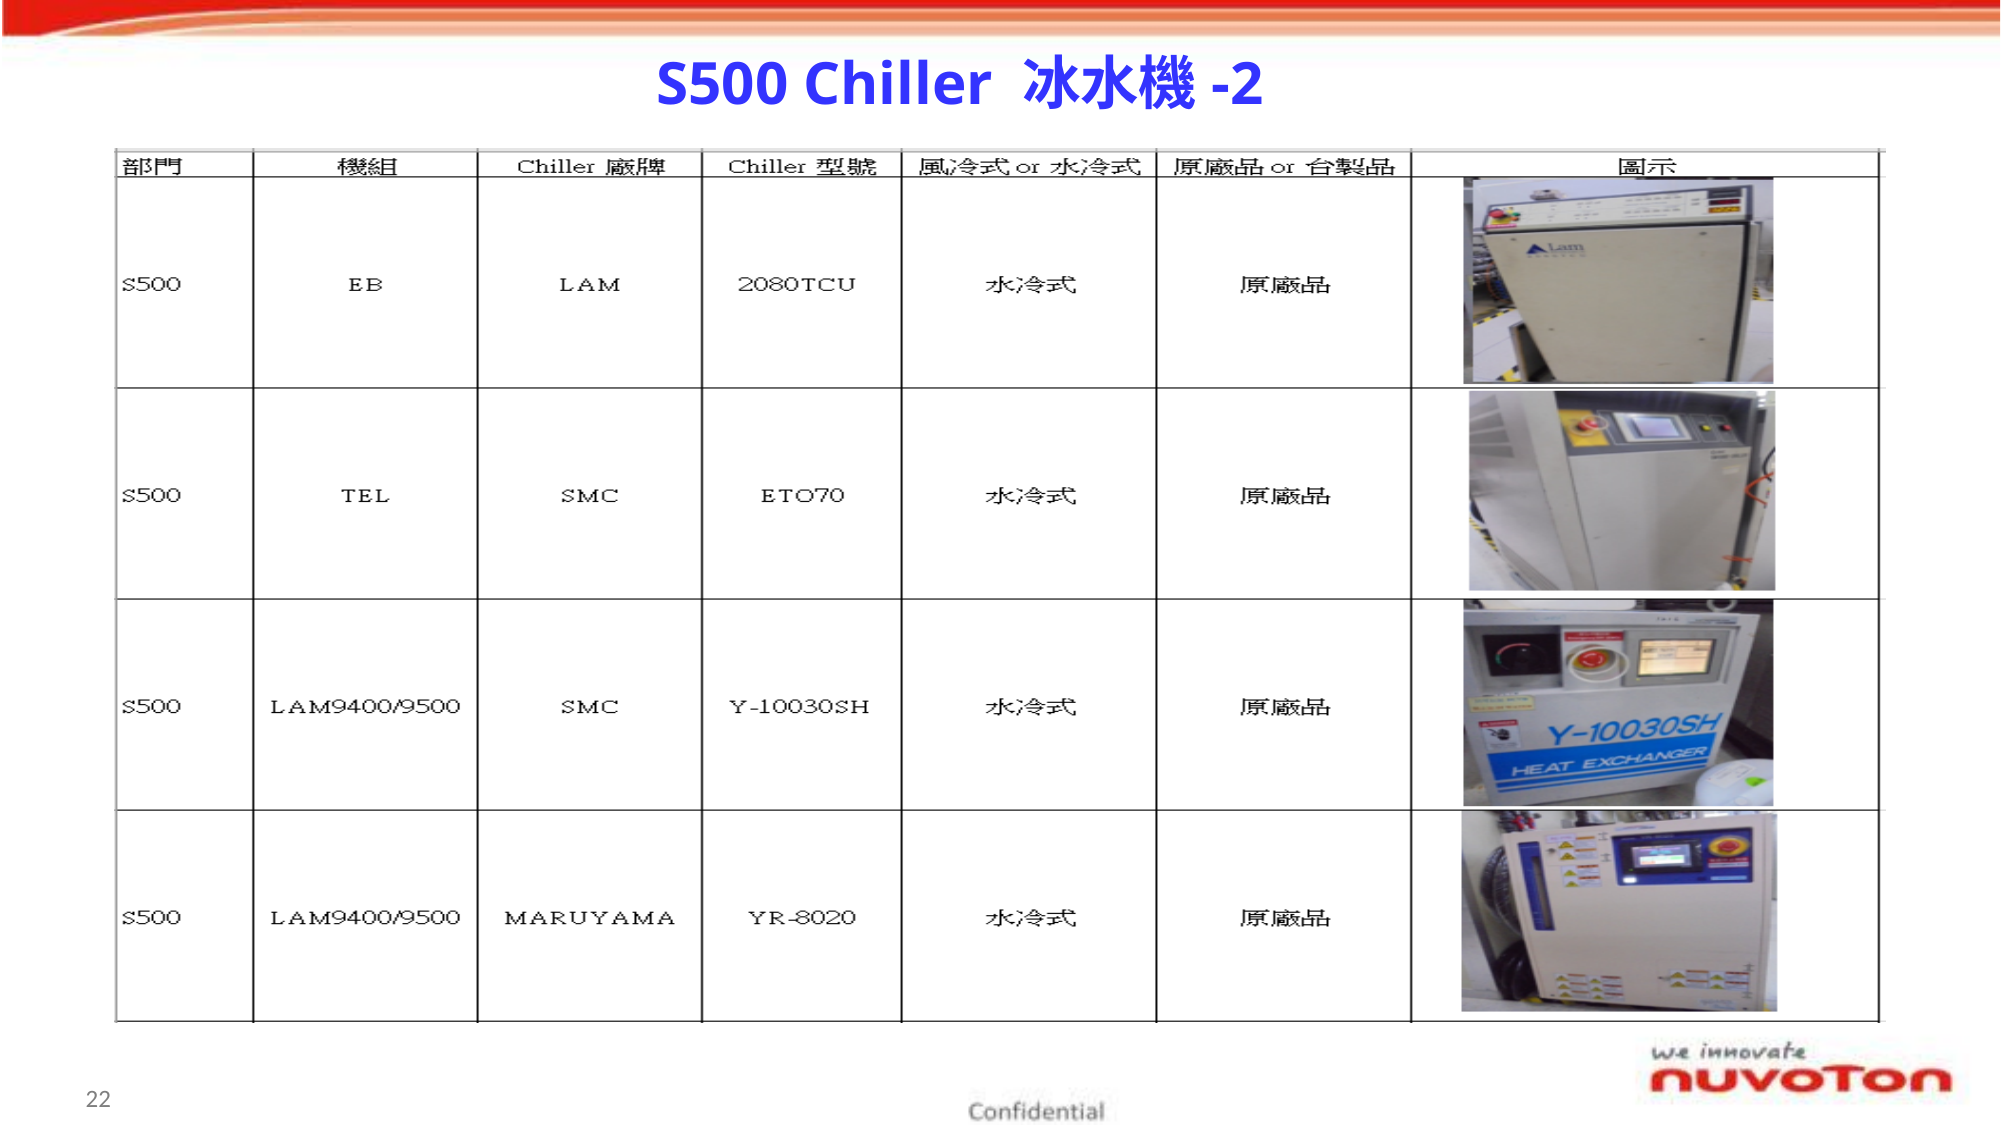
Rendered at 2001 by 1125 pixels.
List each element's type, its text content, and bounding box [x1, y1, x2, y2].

picture [2, 0, 2001, 1125]
slide_number 21 [0, 1067, 197, 1125]
text_box S500 Chiller 冰水機-2 [641, 39, 1278, 125]
